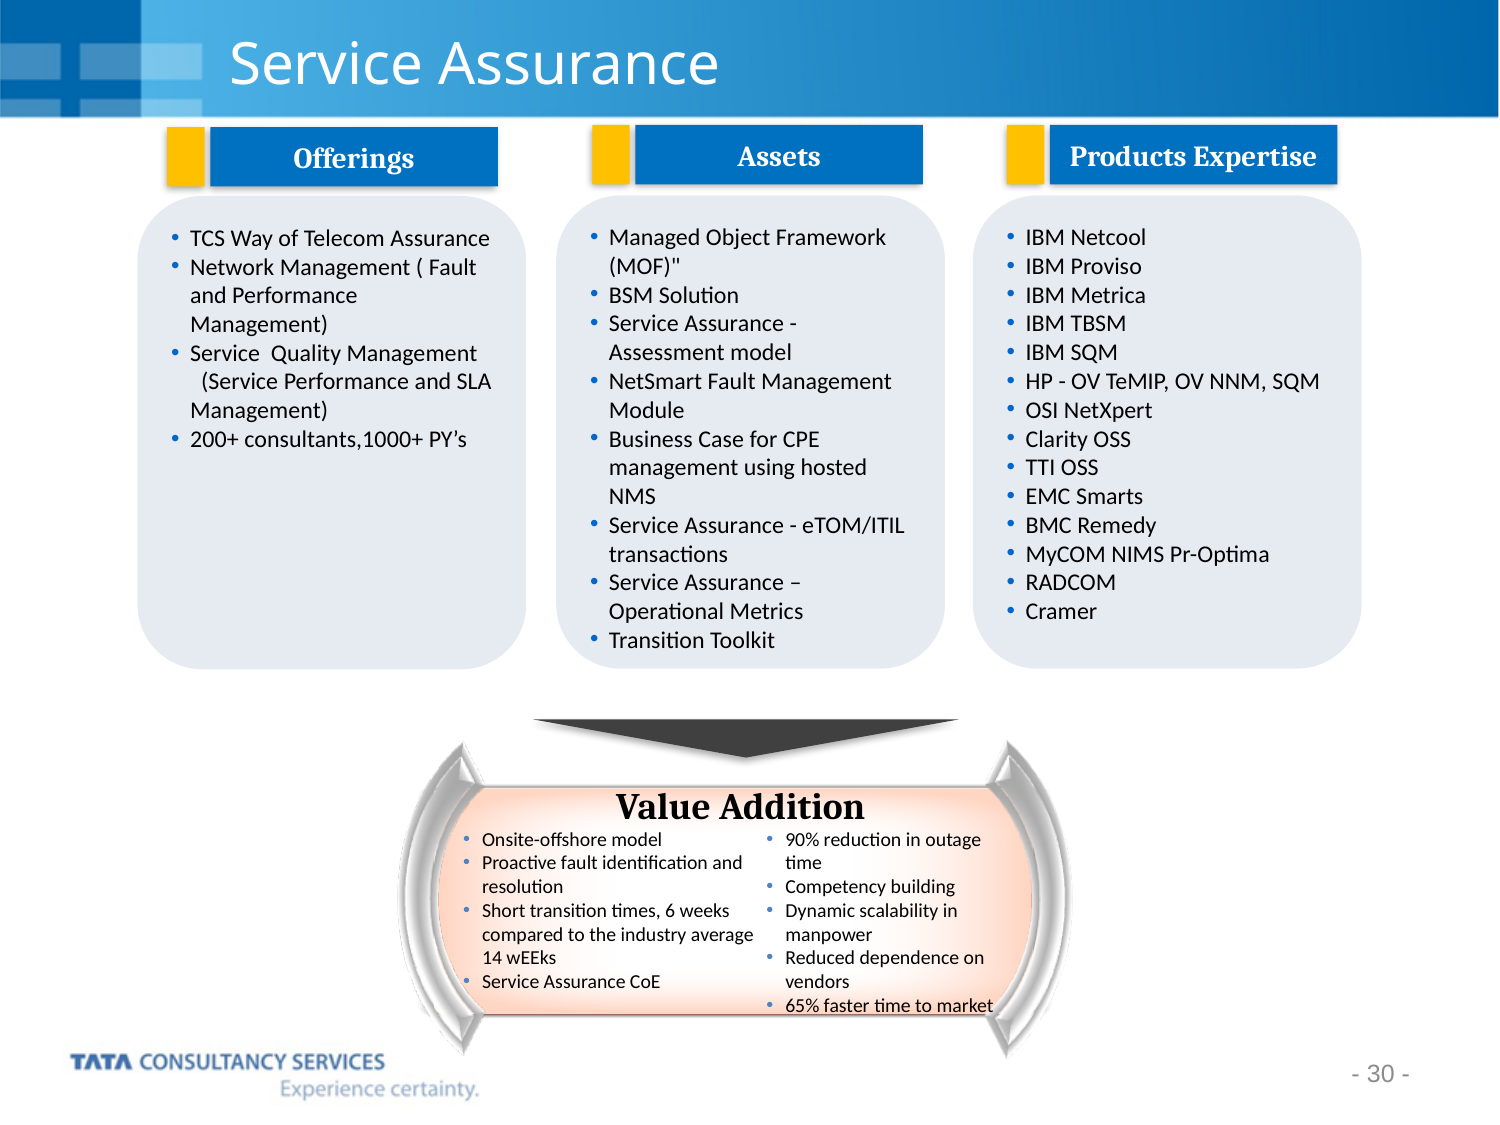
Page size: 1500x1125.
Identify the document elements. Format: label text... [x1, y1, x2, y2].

text_box Offerings [210, 127, 498, 187]
text_box Products Expertise [1049, 124, 1338, 185]
picture [0, 0, 1499, 1124]
text_box IBM Netcool IBM Proviso IBM Metrica IBM TBSM IBM SQM HP - OV TeMIP, OV NNM, SQM OSI NetXpert Clarity OSS TTI OSS EMC Smarts BMC Remedy MyCOM NIMS Pr-Optima RADCOM Cramer [972, 195, 1362, 669]
text_box Value Addition [601, 774, 925, 781]
text_box Assets [635, 124, 923, 185]
text_box [1006, 124, 1045, 185]
text_box Managed Object Framework (MOF)" BSM Solution Service Assurance - Assessment model NetSmart Fault Management Module Business Case for CPE management using hosted NMS Service Assurance - eTOM/ITIL transactions Service Assurance – Operational Metrics Transition Toolkit [556, 195, 946, 669]
title Service Assurance [214, 24, 1500, 99]
text_box TCS Way of Telecom Assurance Network Management ( Fault and Performance Management) Service Quality Management (Service Performance and SLA Management) 200+ consultants,1000+ PY’s [137, 195, 527, 670]
text_box [592, 124, 630, 185]
slide_number - 30 - [1074, 1042, 1425, 1103]
text_box [167, 127, 205, 187]
text_box [532, 719, 960, 758]
